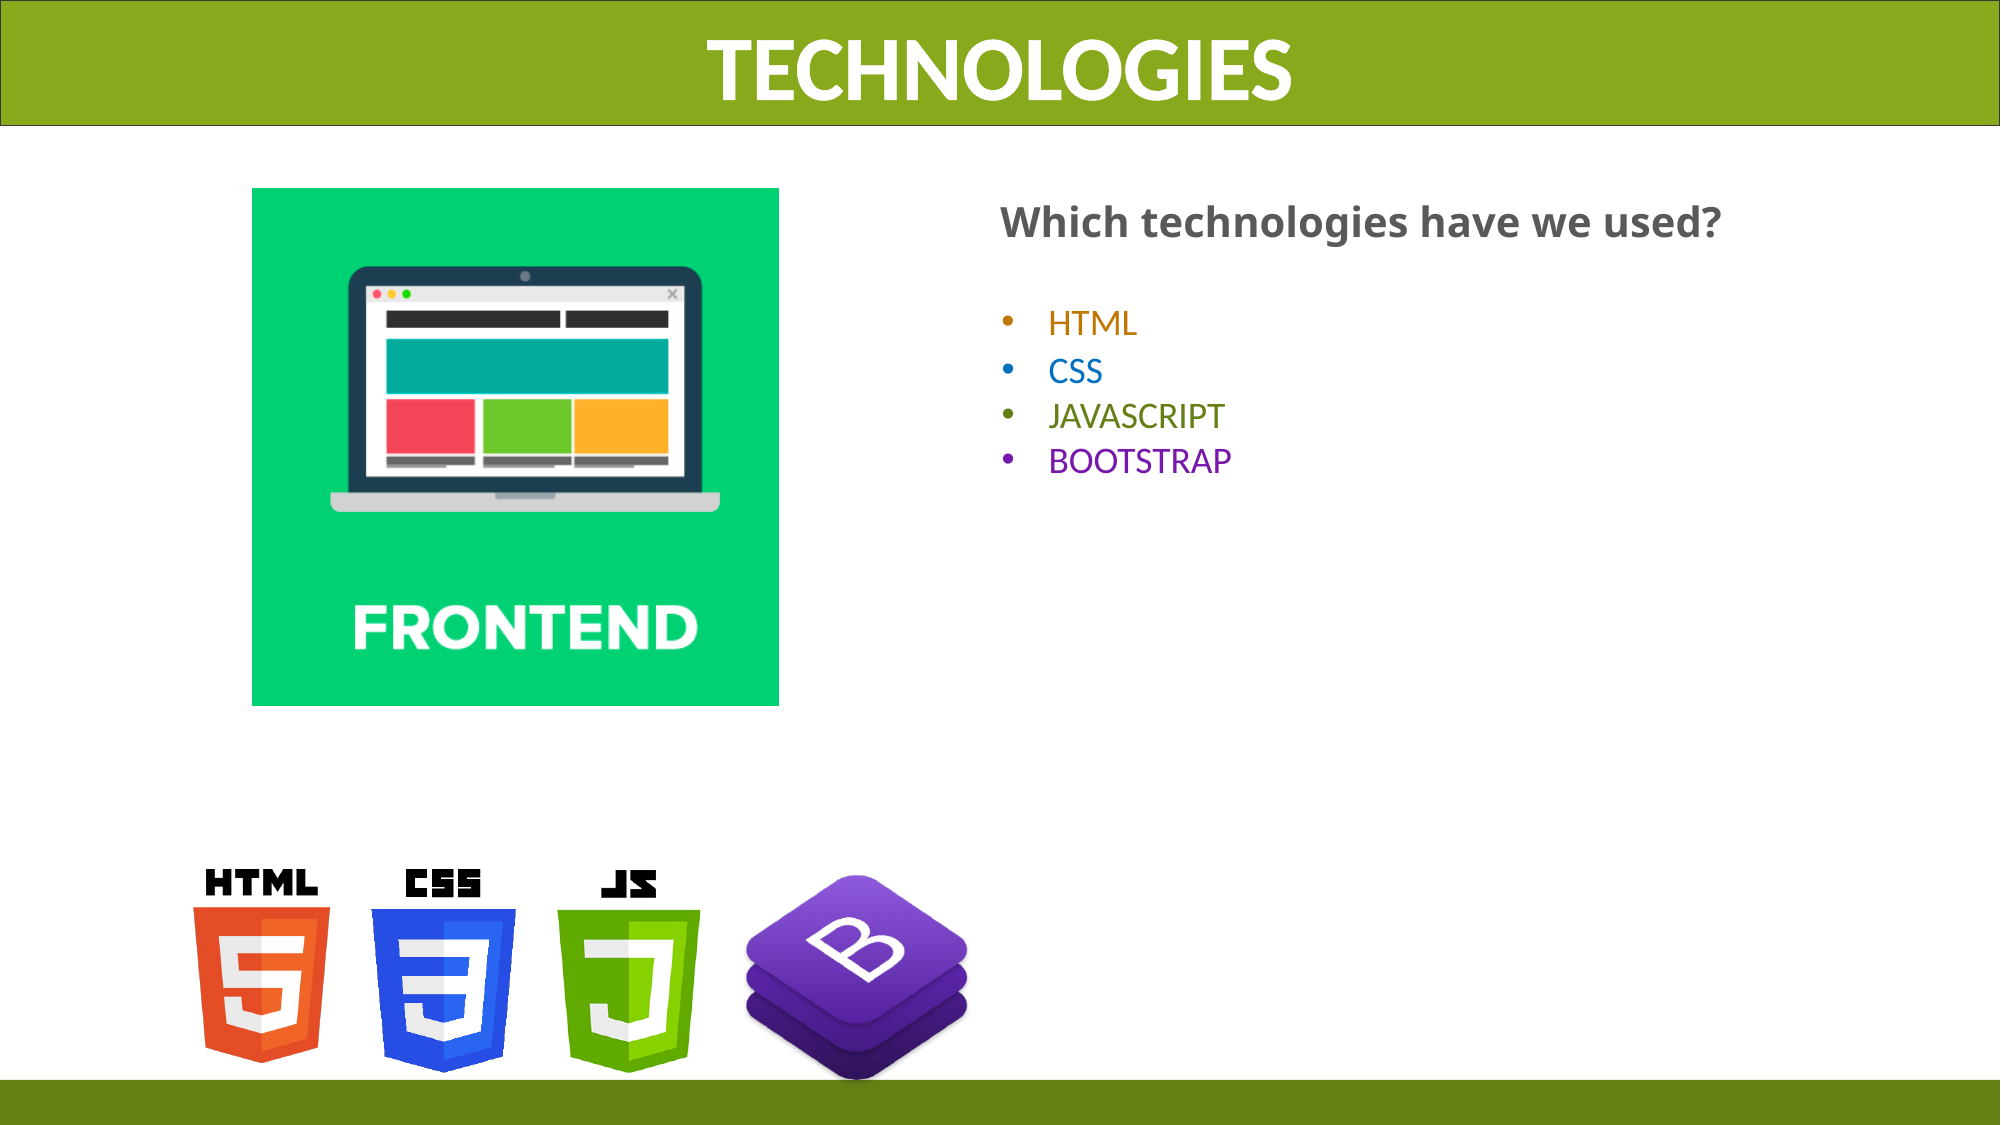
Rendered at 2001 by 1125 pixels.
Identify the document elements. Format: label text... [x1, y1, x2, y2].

picture [252, 188, 779, 706]
picture [371, 869, 986, 1088]
text_box Which technologies have we used? [985, 188, 1778, 253]
text_box HTML [986, 290, 1153, 338]
text_box TECHNOLOGIES [0, 0, 2000, 126]
picture [165, 869, 358, 1063]
text_box CSS JAVASCRIPT BOOTSTRAP [986, 338, 1247, 533]
